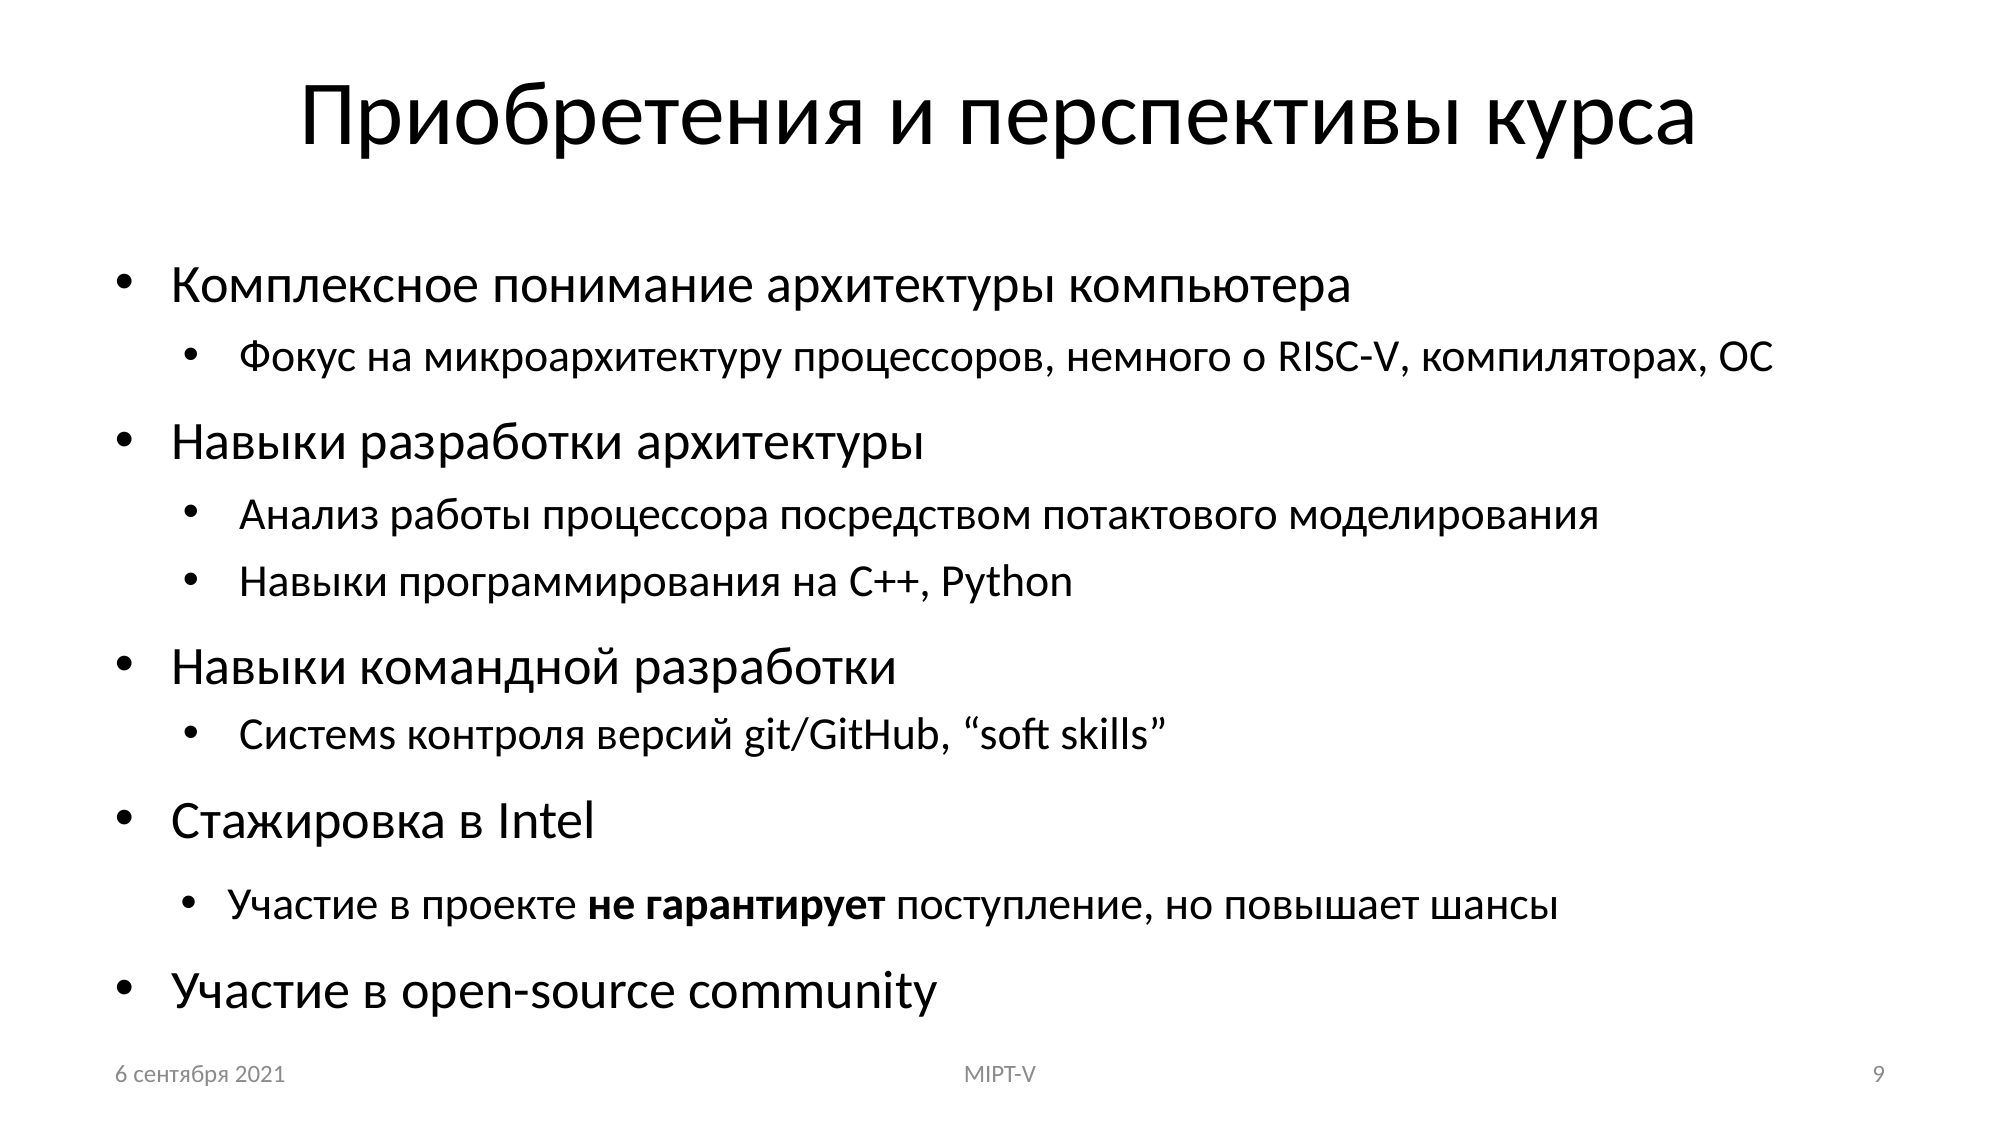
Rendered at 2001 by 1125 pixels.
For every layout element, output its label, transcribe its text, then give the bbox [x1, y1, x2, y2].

slide_number 9 [1433, 1042, 1900, 1103]
footer MIPT-V [567, 1042, 1433, 1103]
title Приобретения и перспективы курса [99, 45, 1900, 233]
list Комплексное понимание архитектуры компьютера Фокус на микроархитектуру процессоров, немного о RISC-V, компиляторах, ОС Навыки разработки архитектуры Анализ работы процессора посредством потактового моделирования Навыки программирования на C++, Python Навыки командной разработки Системs контроля версий git/GitHub, “soft skills” Стажировка в Intel Участие в проекте не гарантирует поступление, но повышает шансы Участие в open-source community [99, 240, 1900, 1027]
slide_number 6 сентября 2021 [99, 1042, 567, 1103]
